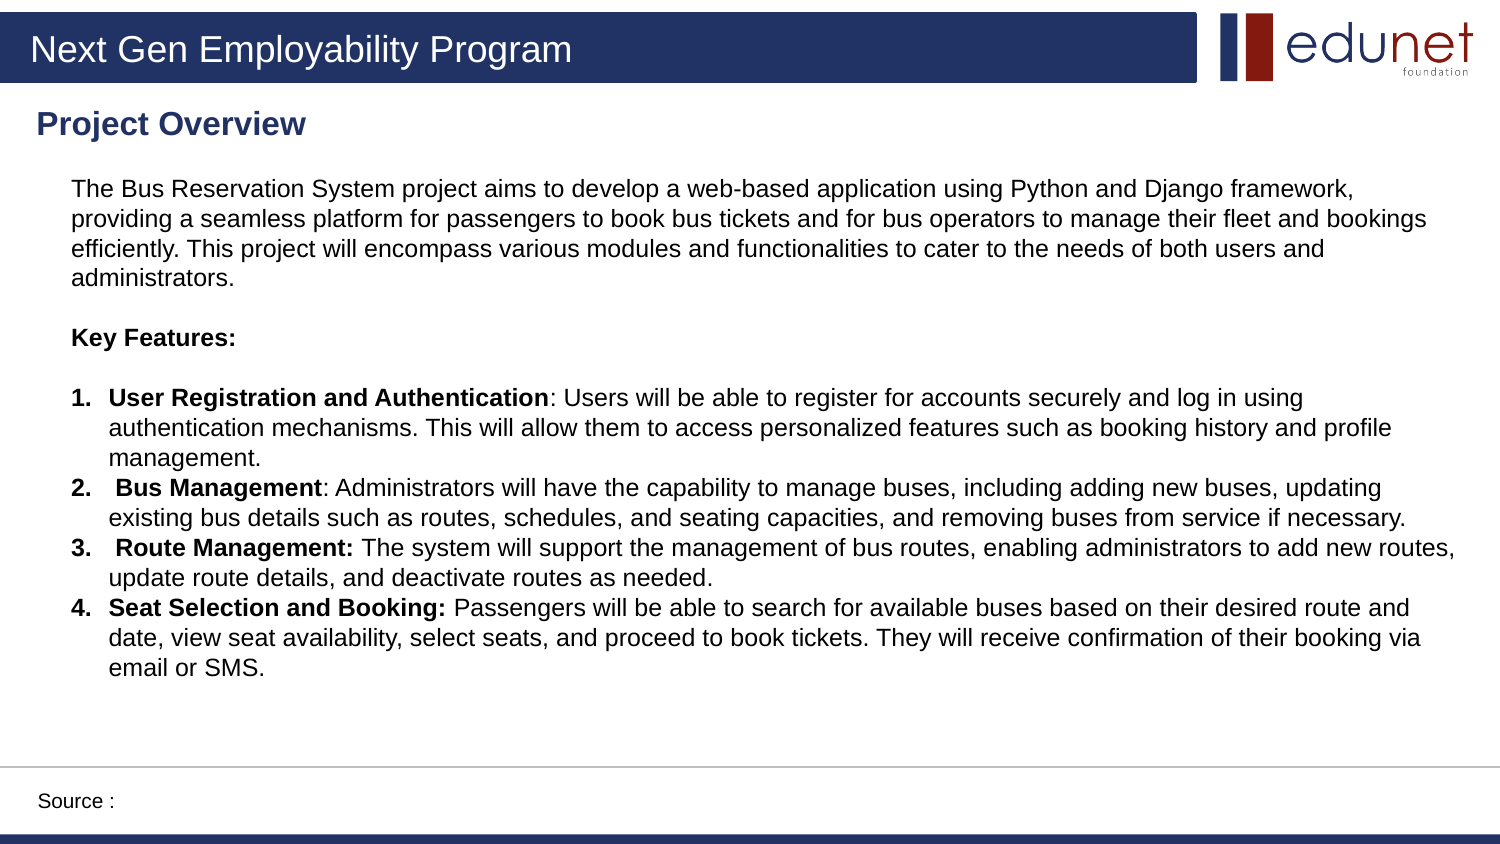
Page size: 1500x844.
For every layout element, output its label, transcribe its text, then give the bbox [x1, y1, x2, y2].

title Project Overview [21, 87, 496, 165]
text_box The Bus Reservation System project aims to develop a web-based application using Python and Django framework, providing a seamless platform for passengers to book bus tickets and for bus operators to manage their fleet and bookings efficiently. This project will encompass various modules and functionalities to cater to the needs of both users and administrators. Key Features: User Registration and Authentication: Users will be able to register for accounts securely and log in using authentication mechanisms. This will allow them to access personalized features such as booking history and profile management. Bus Management: Administrators will have the capability to manage buses, including adding new buses, updating existing bus details such as routes, schedules, and seating capacities, and removing buses from service if necessary. Route Management: The system will support the management of bus routes, enabling administrators to add new routes, update route details, and deactivate routes as needed. Seat Selection and Booking: Passengers will be able to search for available buses based on their desired route and date, view seat availability, select seats, and proceed to book tickets. They will receive confirmation of their booking via email or SMS. [56, 164, 1479, 689]
picture [1279, 14, 1482, 83]
text_box Source : [22, 776, 139, 826]
